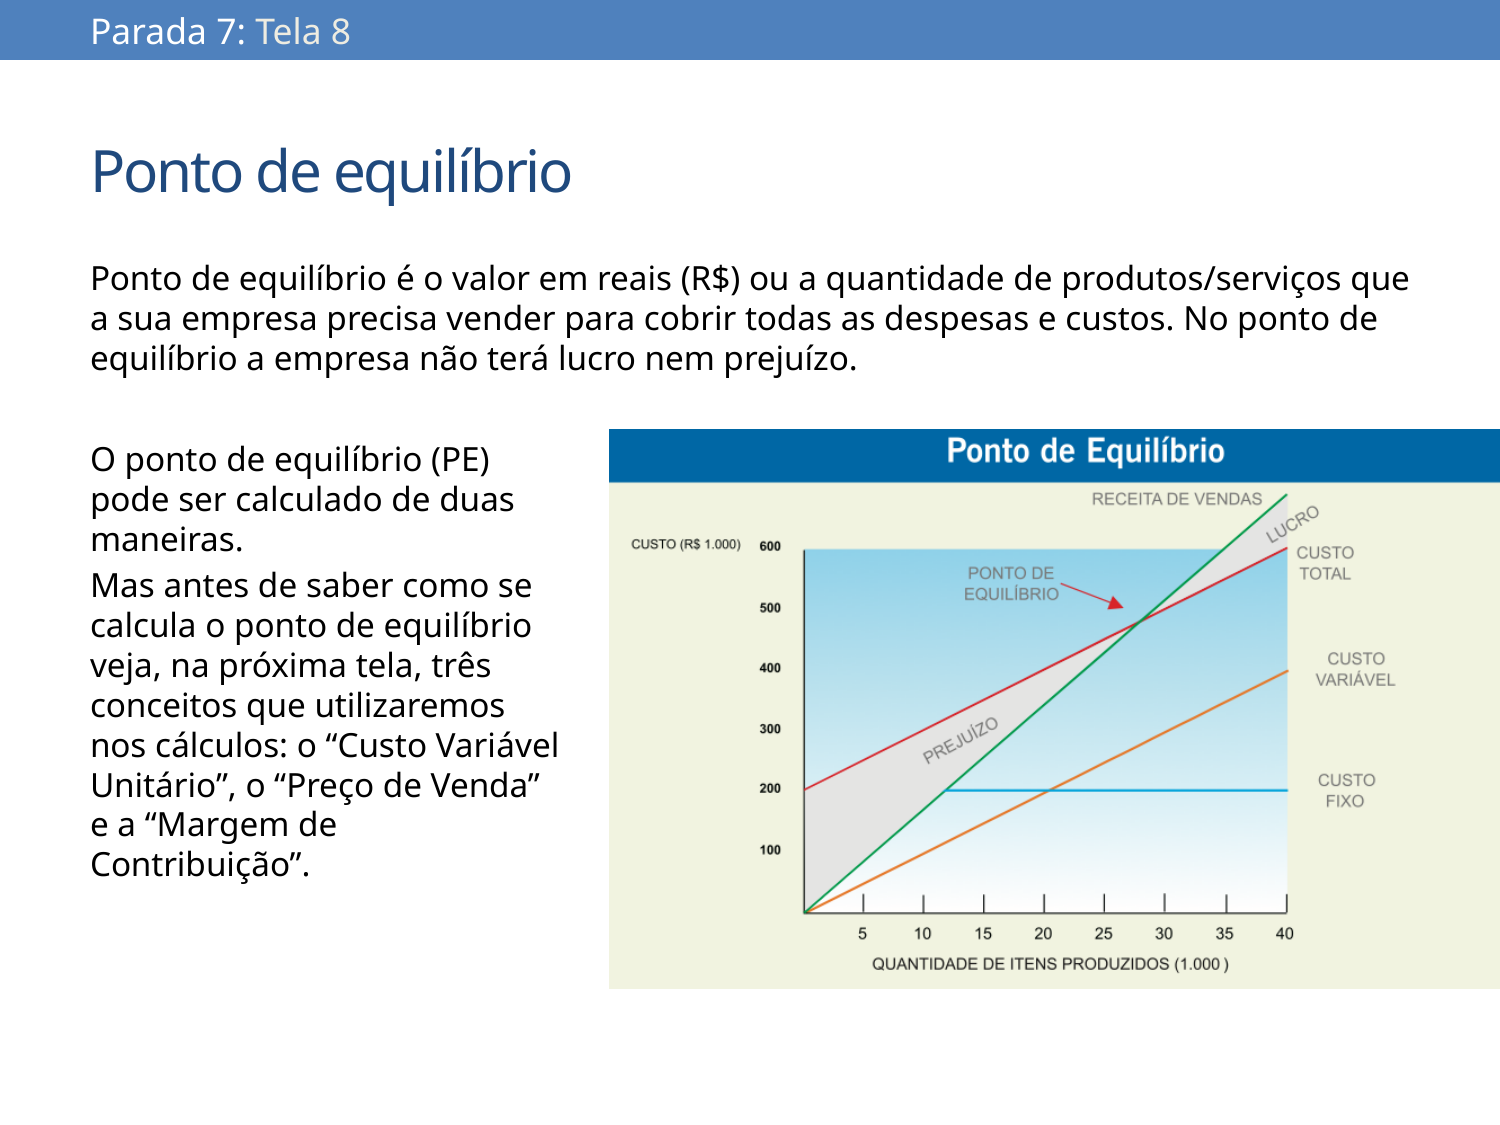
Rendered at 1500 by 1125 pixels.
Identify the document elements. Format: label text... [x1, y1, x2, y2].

title Ponto de equilíbrio [75, 87, 1425, 249]
picture [608, 428, 1500, 990]
text_box Ponto de equilíbrio é o valor em reais (R$) ou a quantidade de produtos/serviços que a sua empresa precisa vender para cobrir todas as despesas e custos. No ponto de equilíbrio a empresa não terá lucro nem prejuízo. [75, 249, 1448, 430]
list O ponto de equilíbrio (PE) pode ser calculado de duas maneiras. Mas antes de saber como se calcula o ponto de equilíbrio veja, na próxima tela, três conceitos que utilizaremos nos cálculos: o “Custo Variável Unitário”, o “Preço de Venda” e a “Margem de Contribuição”. [75, 430, 579, 956]
text_box Parada 7: Tela 8 [74, 1, 1425, 59]
